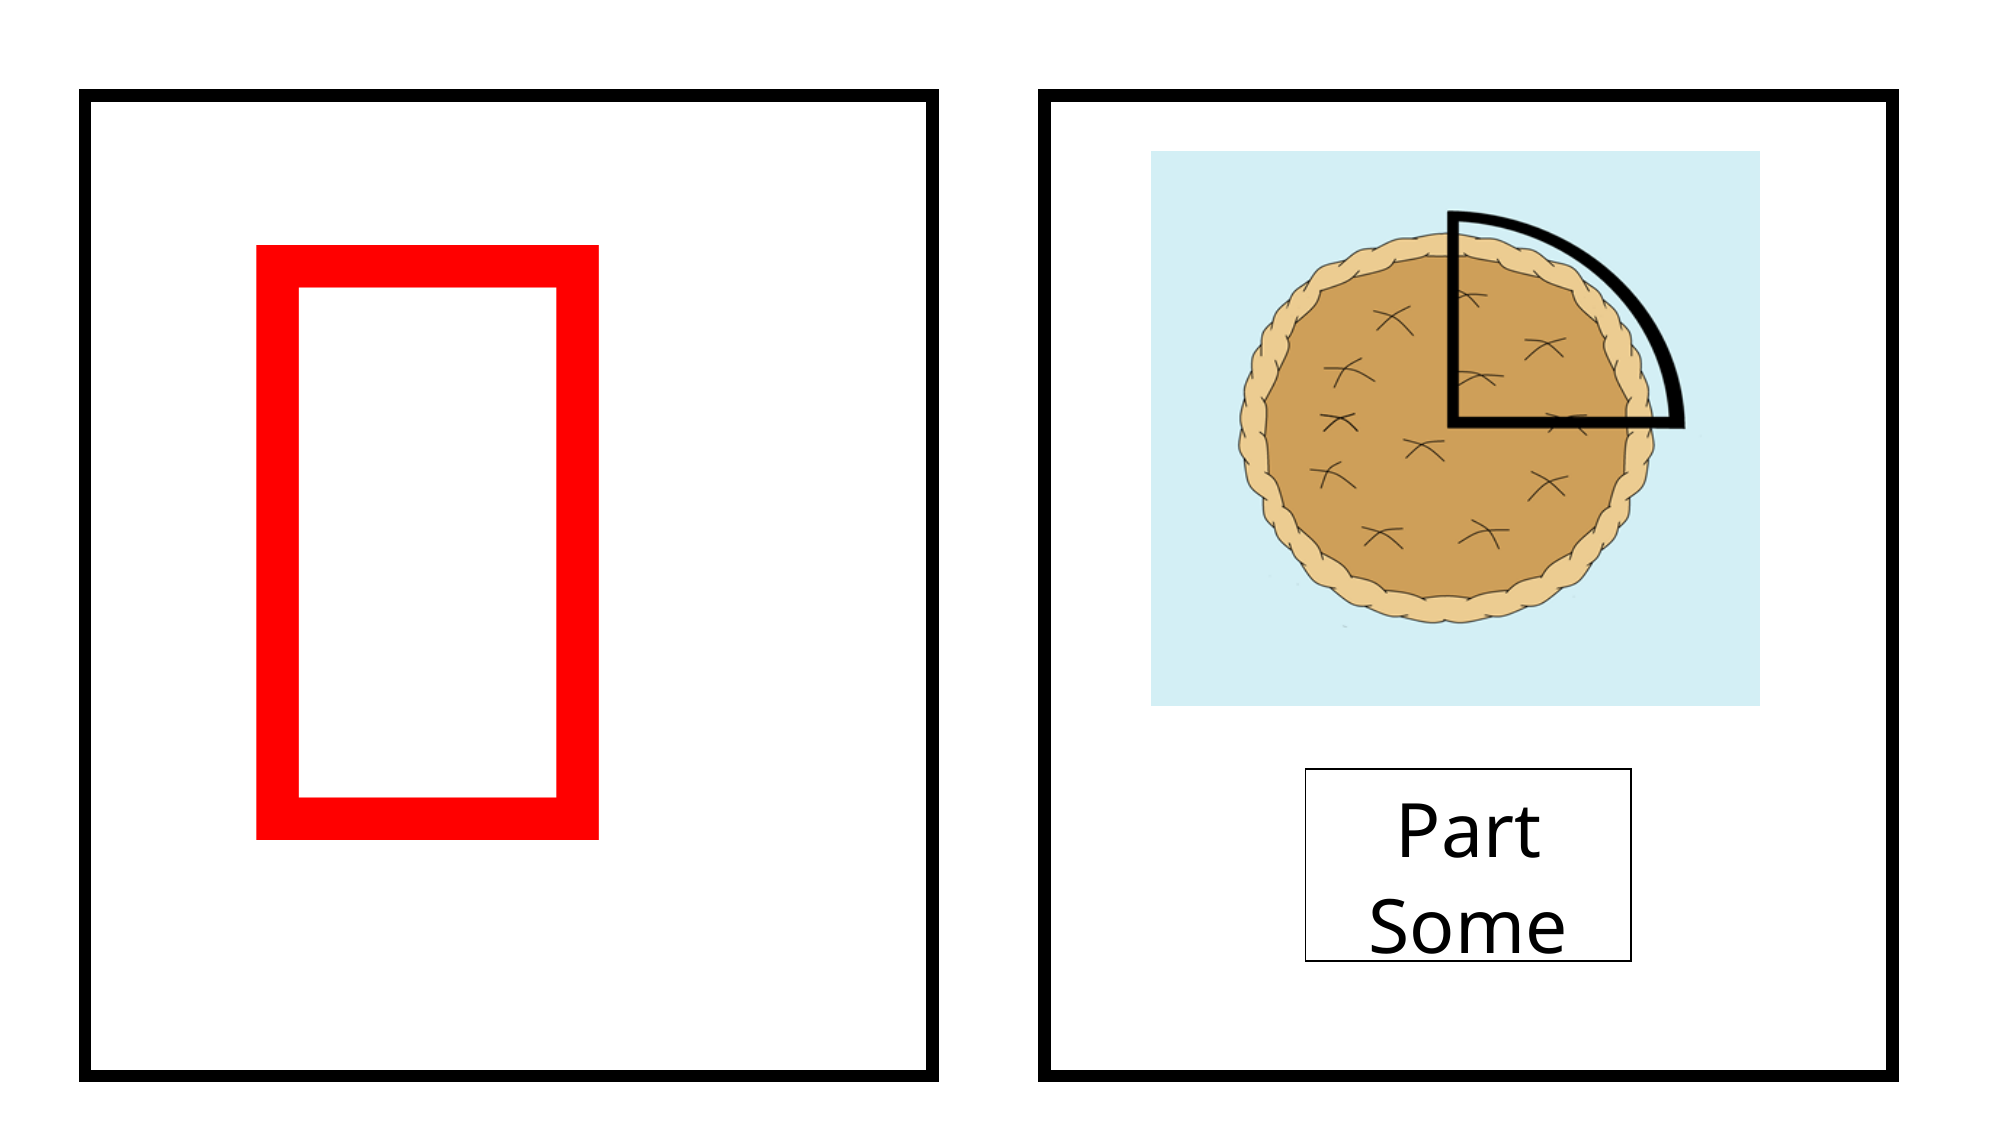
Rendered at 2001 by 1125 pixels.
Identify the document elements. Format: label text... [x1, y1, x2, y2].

text_box [1044, 95, 1893, 1077]
text_box [84, 95, 934, 1077]
text_box  [163, 0, 1814, 1015]
text_box Part Some [1305, 768, 1632, 962]
picture [1151, 151, 1760, 706]
